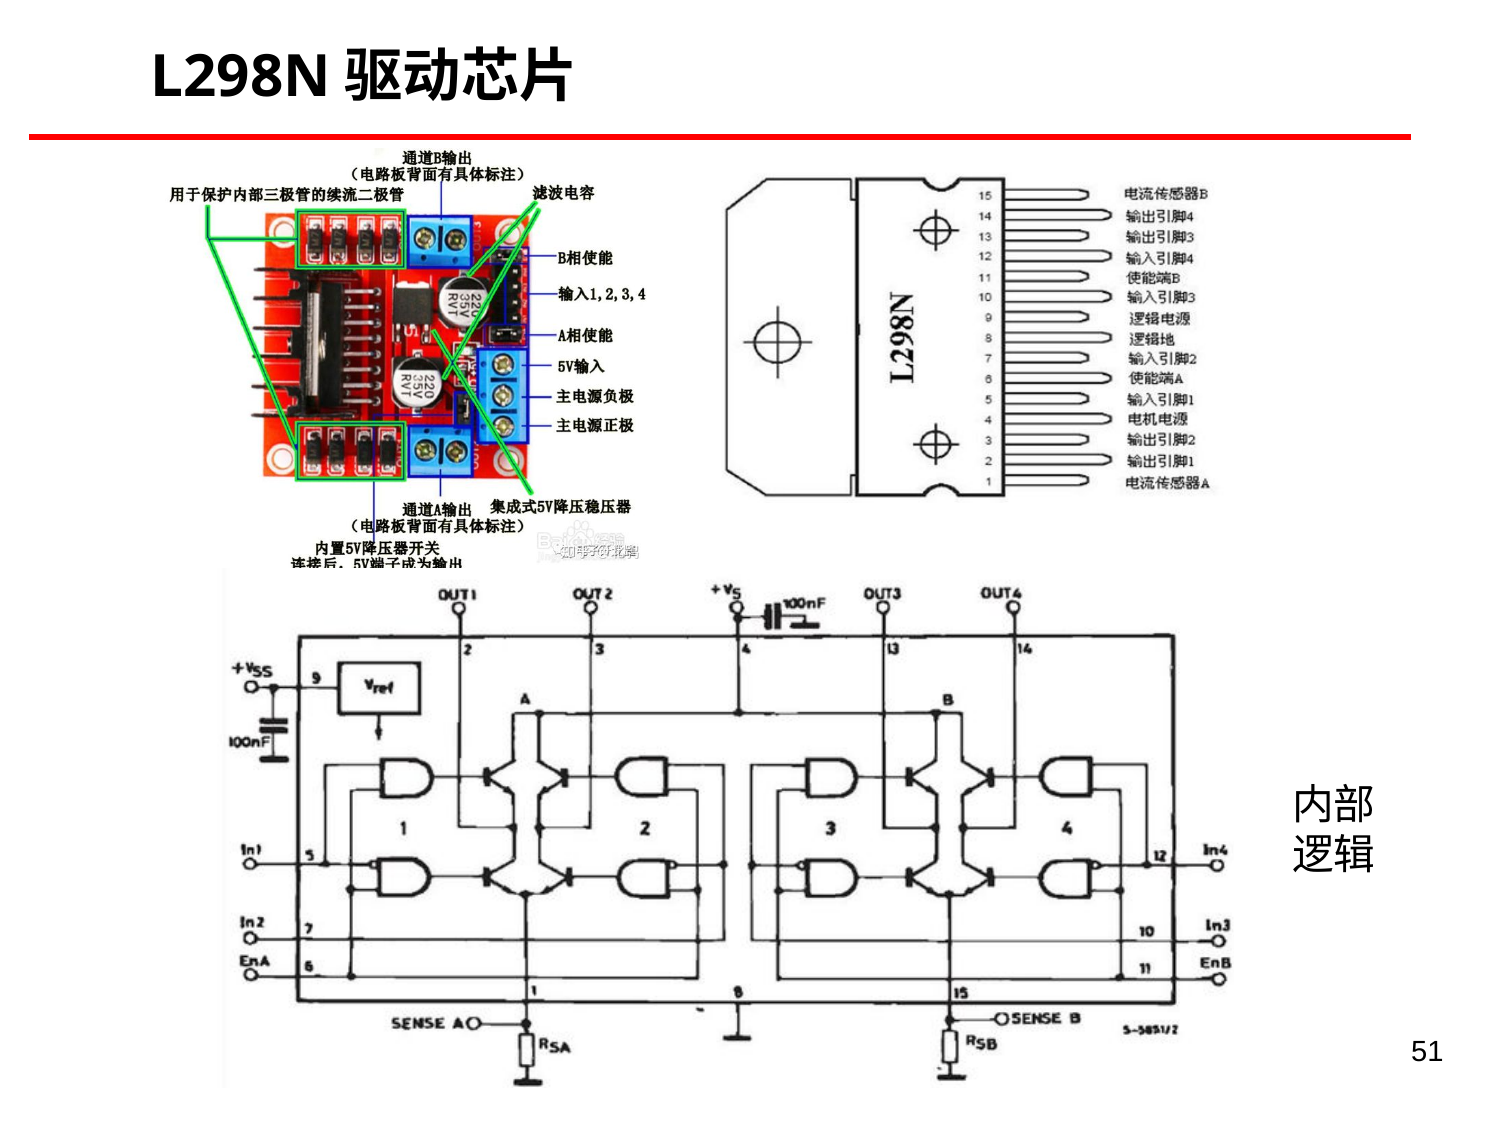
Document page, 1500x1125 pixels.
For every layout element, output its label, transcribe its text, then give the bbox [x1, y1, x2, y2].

slide_number 51 [1363, 1024, 1459, 1103]
text_box L298N驱动芯片 [135, 30, 621, 116]
text_box 内部逻辑 [1277, 770, 1396, 885]
picture [719, 172, 1229, 504]
picture [159, 148, 1234, 1089]
